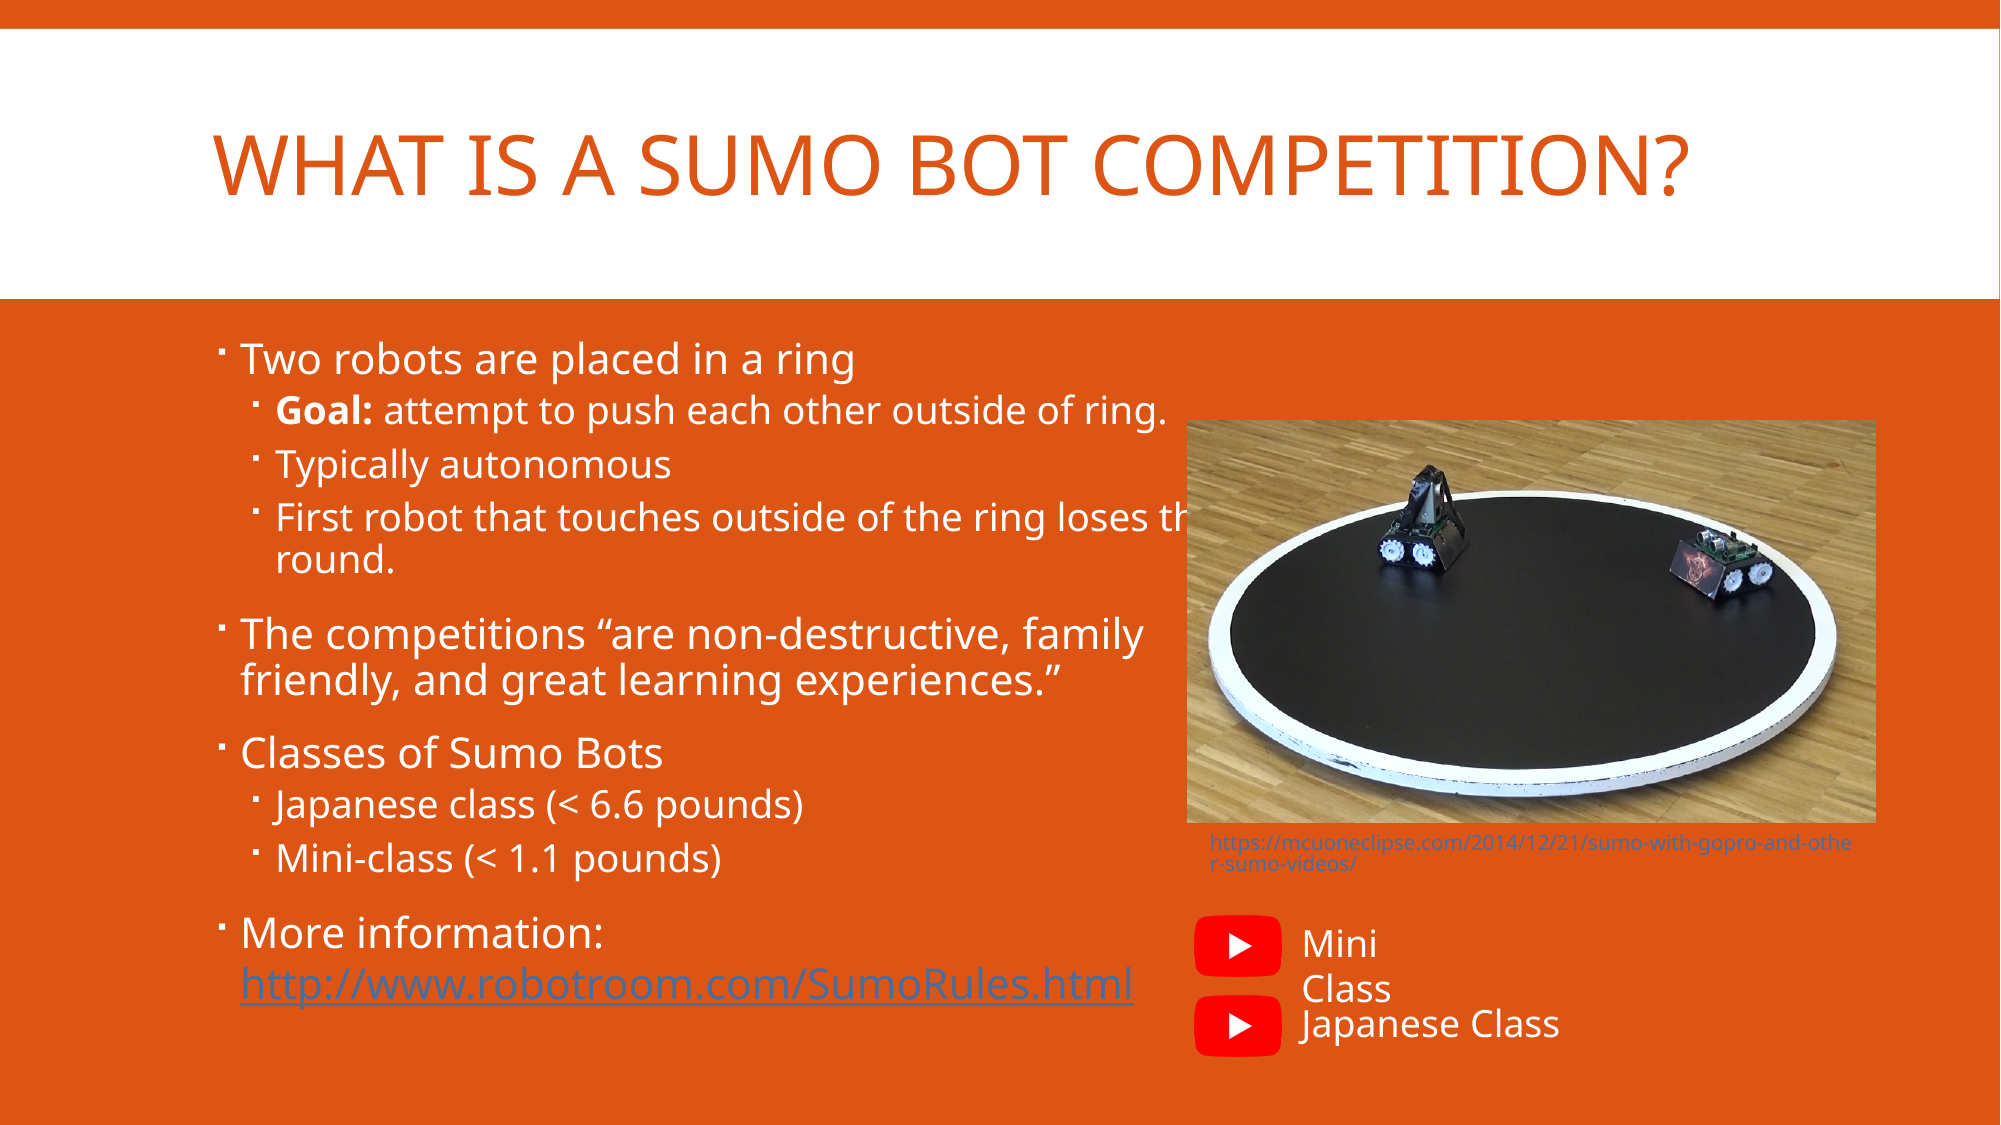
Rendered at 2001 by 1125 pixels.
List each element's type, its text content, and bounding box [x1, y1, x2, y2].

list Two robots are placed in a ring Goal: attempt to push each other outside of ring. Typically autonomous First robot that touches outside of the ring loses the round. The competitions “are non-destructive, family friendly, and great learning experiences.” Classes of Sumo Bots Japanese class (< 6.6 pounds) Mini-class (< 1.1 pounds) More information: http://www.robotroom.com/SumoRules.html [197, 329, 1279, 1020]
picture [1186, 420, 1876, 823]
text_box https://mcuoneclipse.com/2014/12/21/sumo-with-gopro-and-other-sumo-videos/ [1195, 832, 1868, 911]
text_box Japanese Class [1287, 993, 1581, 1053]
text_box Mini Class [1286, 912, 1486, 993]
picture [1194, 995, 1283, 1058]
picture [1194, 914, 1283, 978]
title What is a Sumo Bot Competition? [197, 46, 1803, 295]
